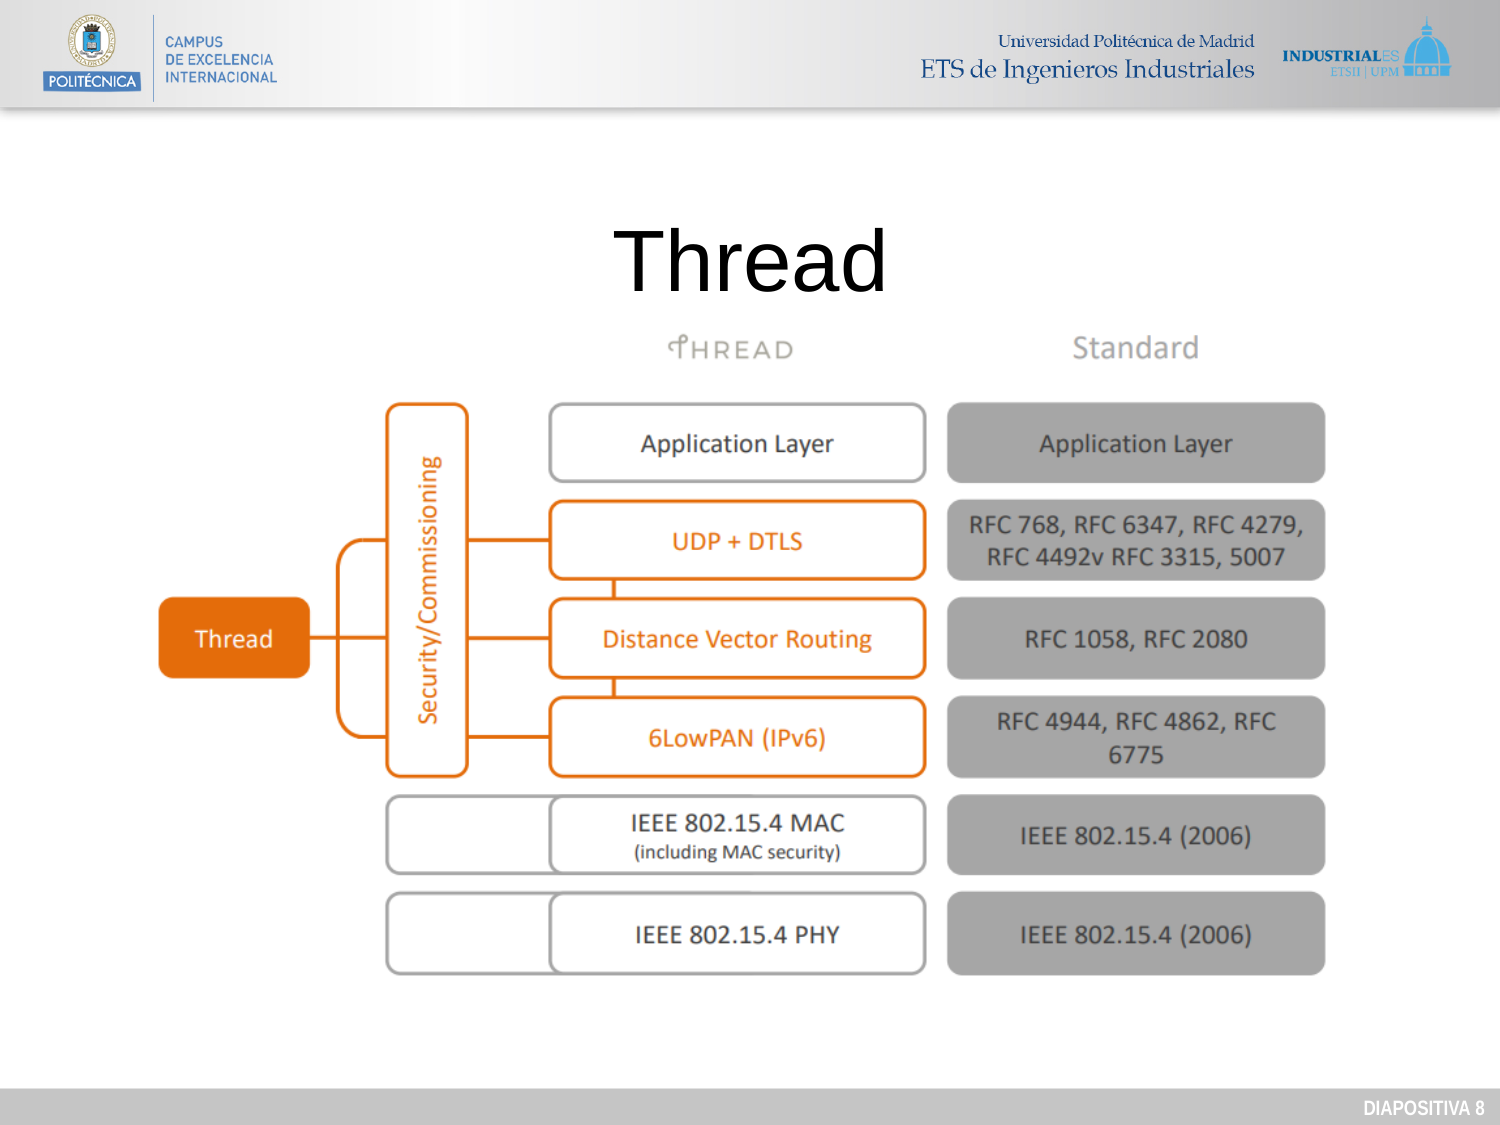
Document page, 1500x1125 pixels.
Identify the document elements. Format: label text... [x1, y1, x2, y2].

slide_number DIAPOSITIVA 7 [1187, 1087, 1500, 1125]
picture [0, 0, 1500, 144]
picture [0, 316, 1500, 1125]
title Thread [0, 144, 1500, 317]
